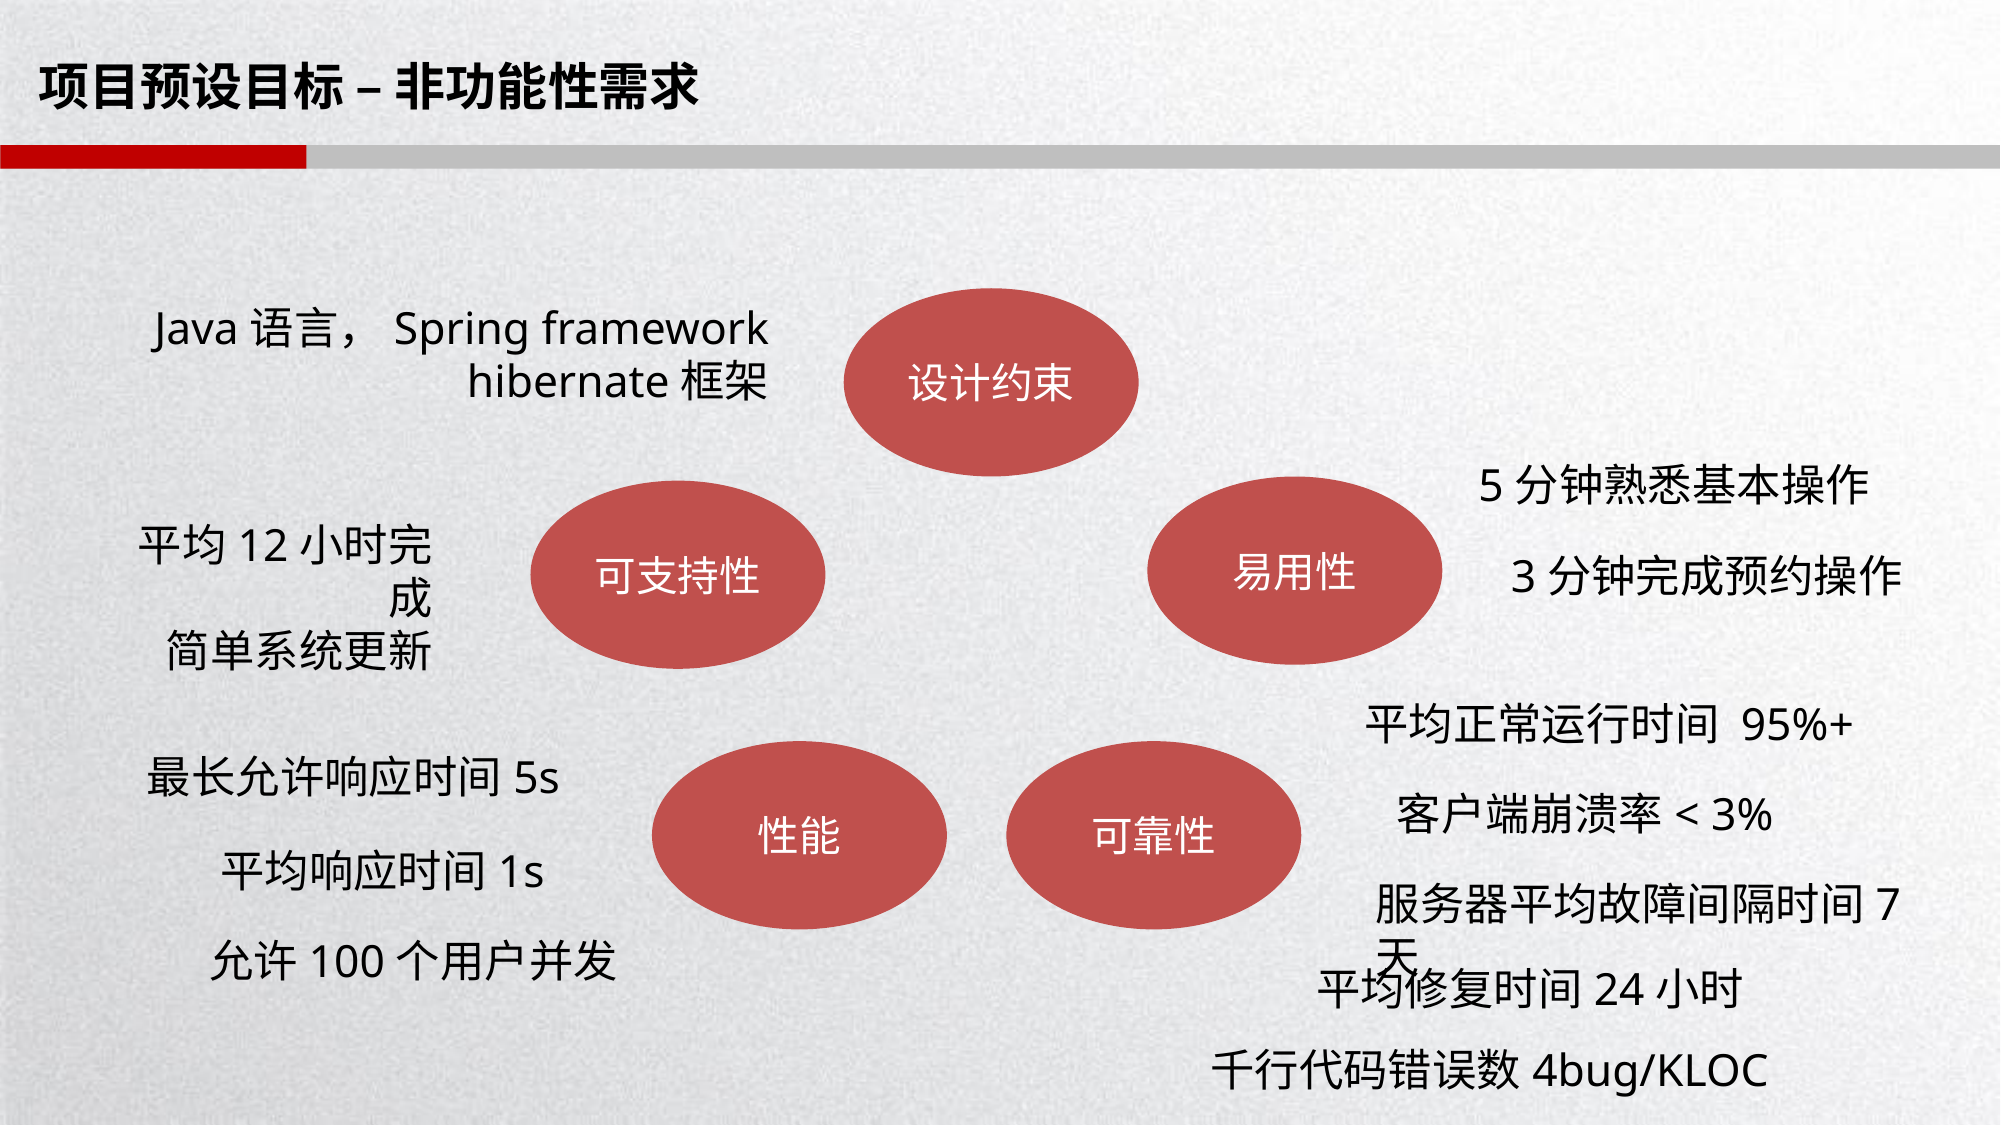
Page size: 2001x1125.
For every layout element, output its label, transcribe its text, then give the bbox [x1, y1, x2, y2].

text_box 服务器平均故障间隔时间7天 [1360, 868, 1968, 991]
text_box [1006, 740, 1302, 930]
text_box 允许100个用户并发 [0, 925, 634, 994]
text_box 平均正常运行时间 95%+ [1349, 688, 1886, 757]
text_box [530, 480, 826, 670]
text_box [1147, 476, 1443, 665]
title 项目预设目标 – 非功能性需求 [23, 47, 1824, 124]
picture [0, 0, 2001, 1125]
text_box 最长允许响应时间5s [0, 741, 575, 810]
text_box 平均修复时间24小时 [1301, 953, 1838, 1022]
text_box 3分钟完成预约操作 [1496, 540, 2000, 609]
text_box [651, 740, 948, 930]
text_box 平均12小时完成 简单系统更新 [80, 509, 448, 684]
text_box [843, 288, 1139, 477]
text_box Java语言，Spring framework hibernate框架 [12, 292, 785, 414]
text_box 千行代码错误数4bug/KLOC [1195, 1035, 1886, 1104]
text_box 客户端崩溃率< 3% [1381, 778, 1919, 847]
text_box 5分钟熟悉基本操作 [1463, 449, 2000, 518]
text_box 平均响应时间1s [0, 835, 560, 904]
